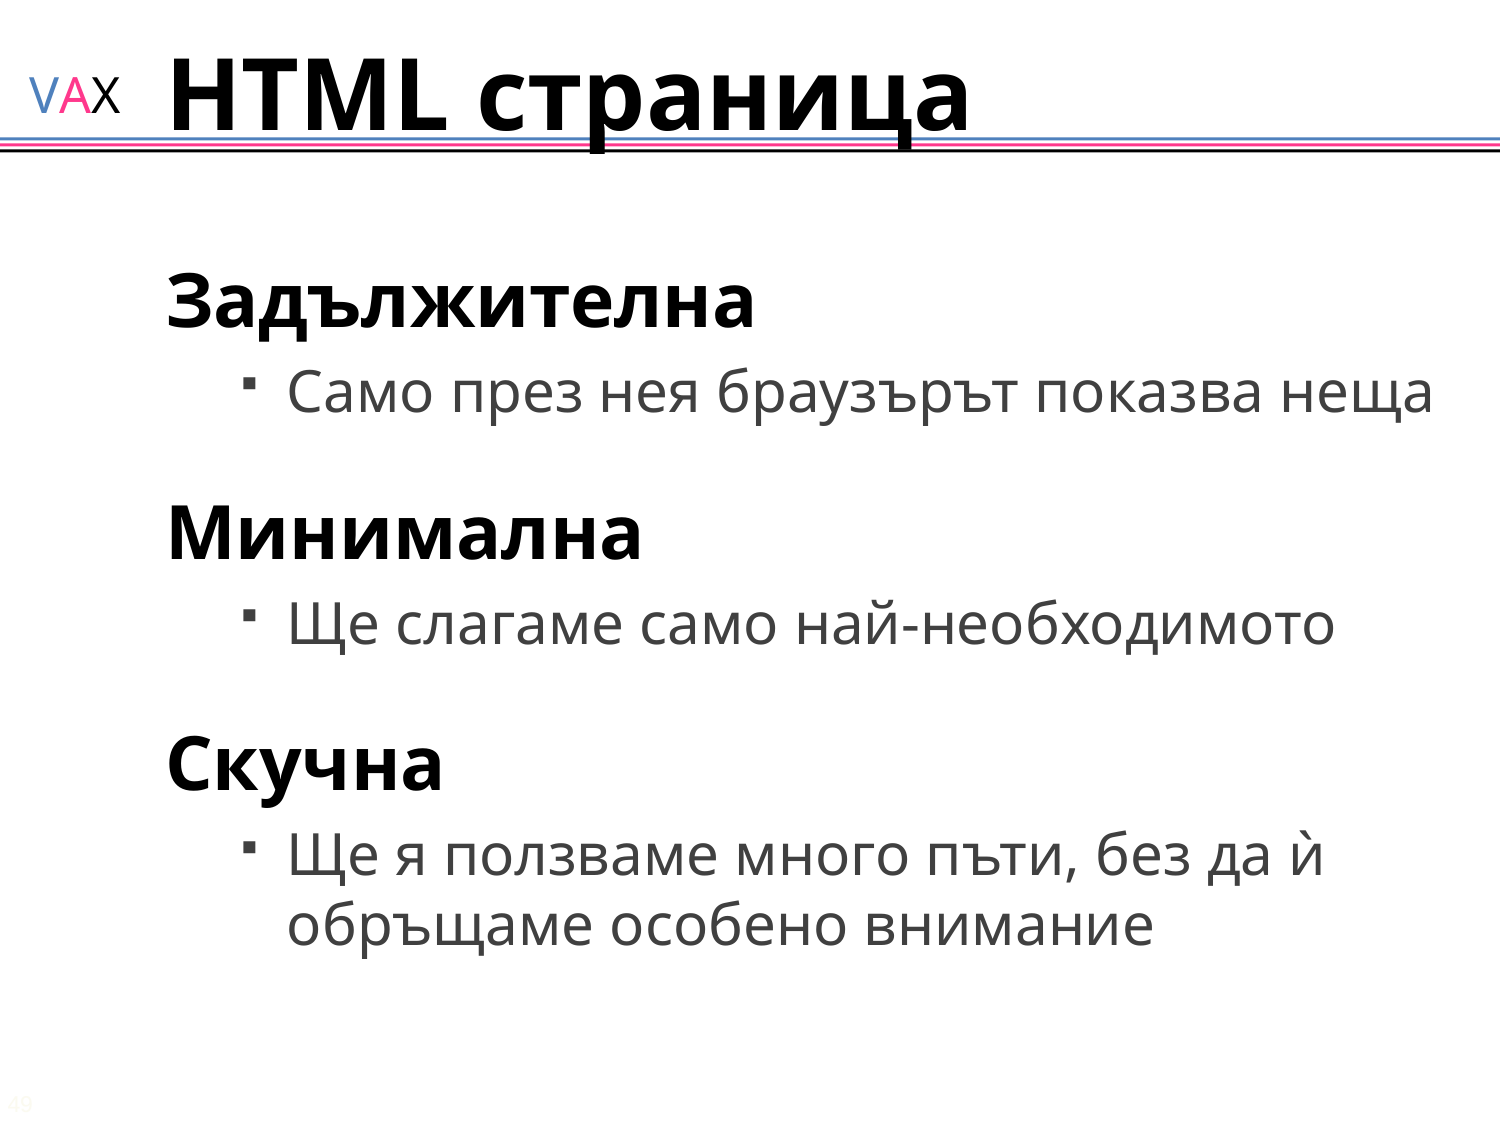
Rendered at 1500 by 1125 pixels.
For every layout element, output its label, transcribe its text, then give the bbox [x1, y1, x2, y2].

title HTML страница [0, 37, 1500, 144]
list Задължителна Само през нея браузърът показва неща Минимална Ще слагаме само най-необходимото Скучна Ще я ползваме много пъти, без да ѝ обръщаме особено внимание [150, 200, 1488, 1113]
